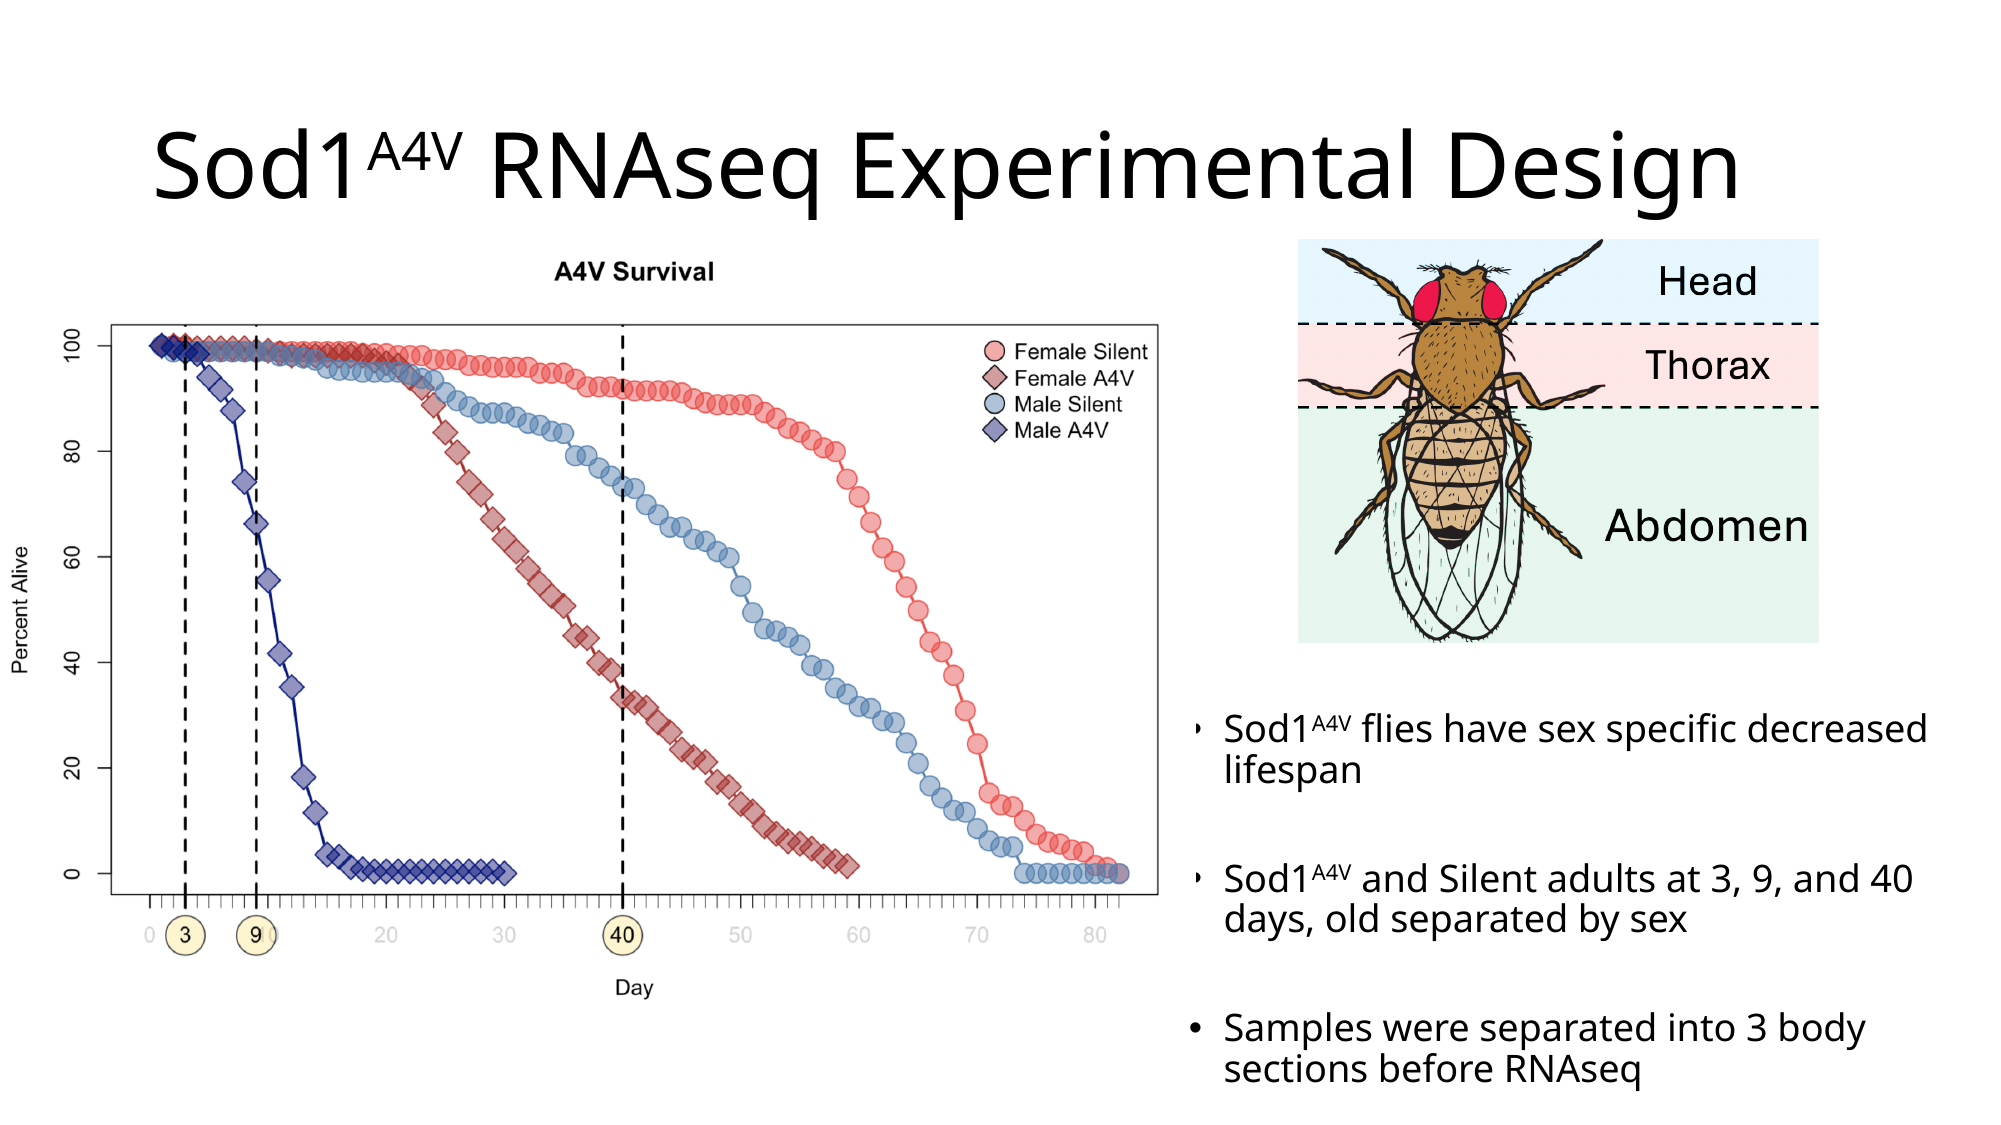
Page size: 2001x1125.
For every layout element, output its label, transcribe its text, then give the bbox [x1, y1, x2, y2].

picture [1298, 238, 1840, 643]
list Sod1A4V flies have sex specific decreased lifespan Sod1A4V and Silent adults at 3, 9, and 40 days, old separated by sex Samples were separated into 3 body sections before RNAseq [1173, 702, 1964, 1104]
title Sod1A4V RNAseq Experimental Design [137, 59, 1863, 278]
picture [0, 234, 1196, 1016]
